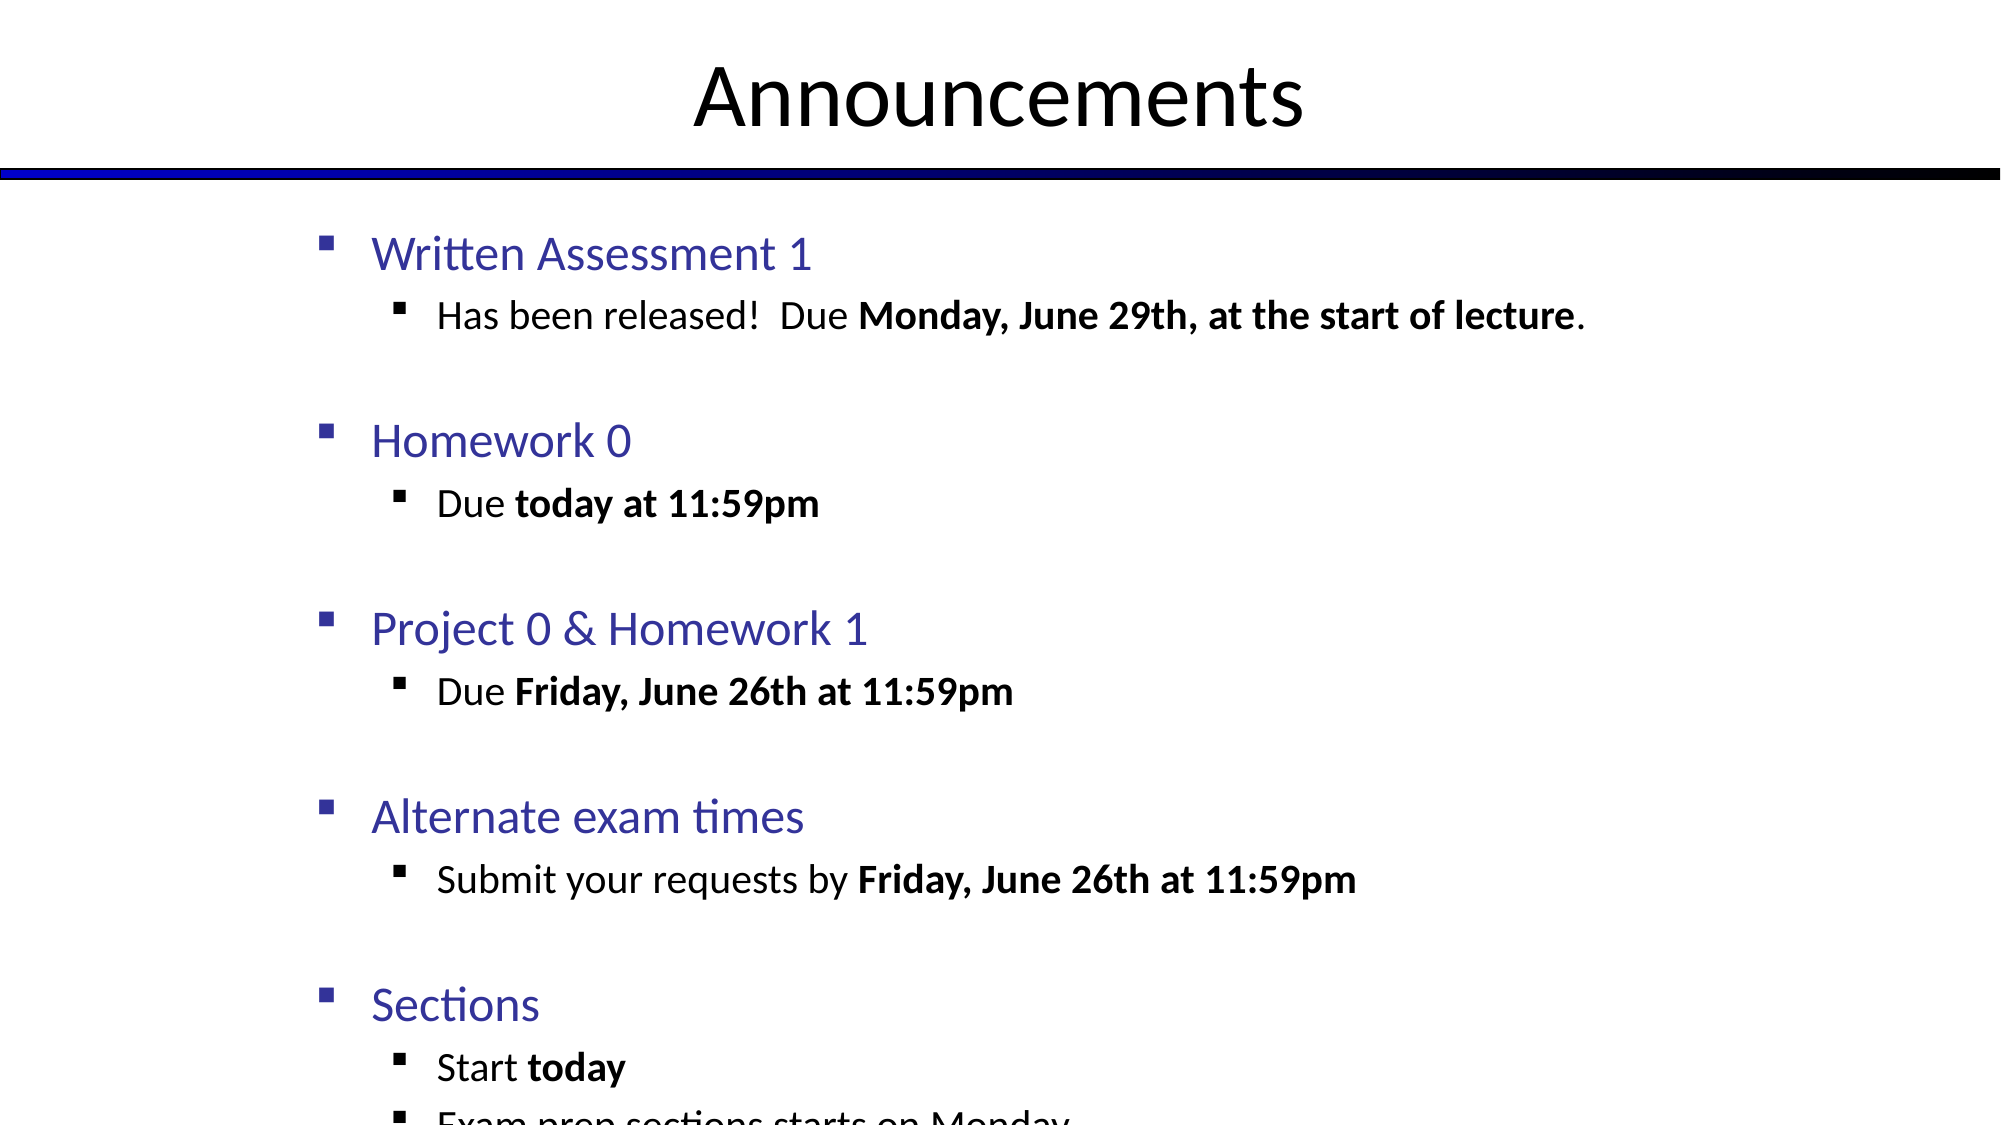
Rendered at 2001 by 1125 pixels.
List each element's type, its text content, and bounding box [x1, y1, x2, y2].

title Announcements [0, 0, 2000, 184]
list Written Assessment 1 Has been released! Due Monday, June 29th, at the start of lecture. Homework 0 Due today at 11:59pm Project 0 & Homework 1 Due Friday, June 26th at 11:59pm Alternate exam times Submit your requests by Friday, June 26th at 11:59pm Sections Start today Exam prep sections starts on Monday [299, 212, 1788, 1044]
